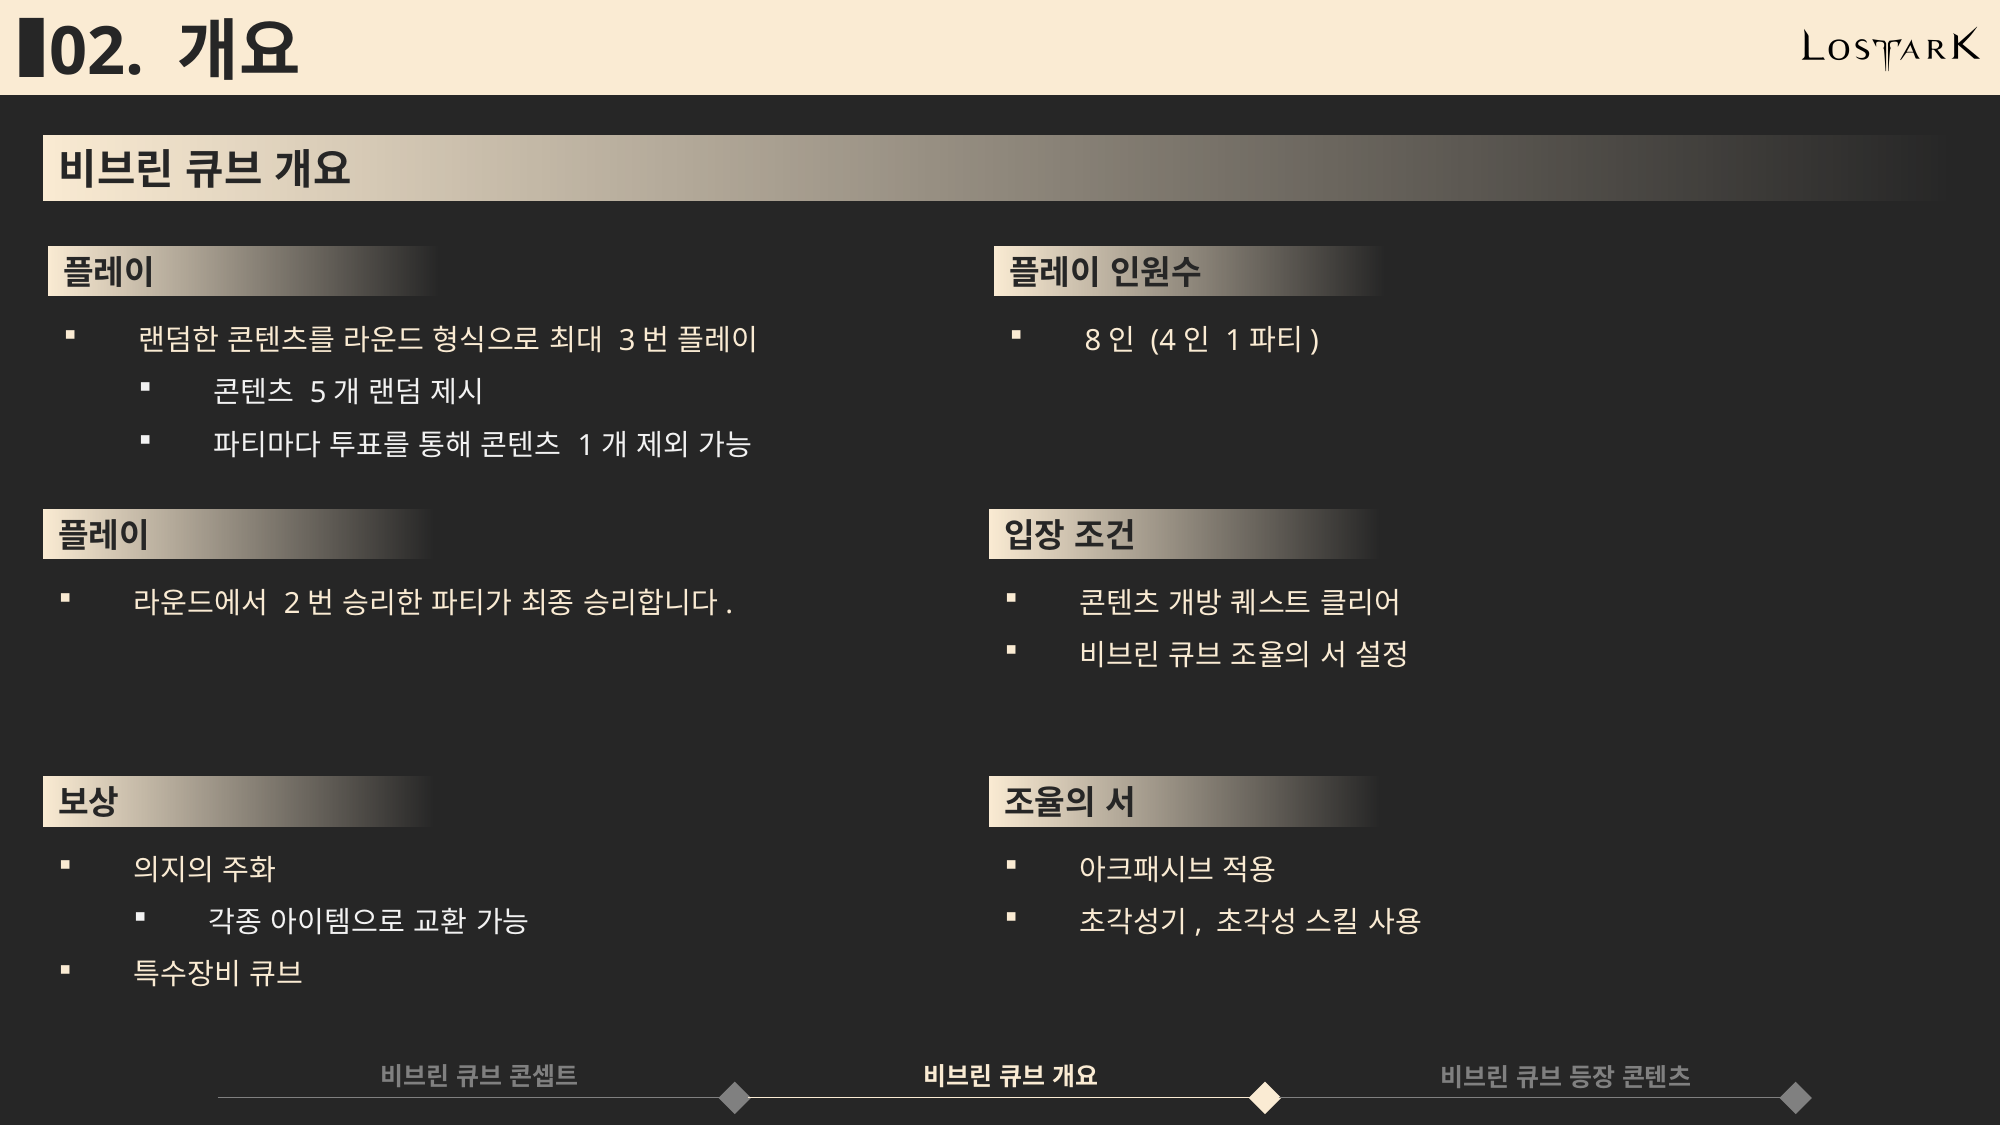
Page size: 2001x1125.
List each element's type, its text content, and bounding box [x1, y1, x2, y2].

text_box 02. 개요 [0, 0, 656, 96]
text_box 콘텐츠 개방 퀘스트 클리어 비브린 큐브 조율의 서 설정 [989, 559, 1946, 679]
text_box [1780, 1081, 1812, 1115]
text_box 아크패시브 적용 초각성기, 초각성 스킬 사용 [989, 826, 1946, 946]
text_box [18, 17, 45, 78]
text_box 비브린 큐브 개요 [43, 135, 583, 201]
text_box 플레이 인원수 [994, 245, 1386, 295]
text_box 플레이 [43, 508, 435, 559]
text_box 의지의 주화 각종 아이템으로 교환 가능 특수장비 큐브 [43, 826, 1000, 999]
text_box [719, 1081, 751, 1115]
text_box 라운드에서 2번 승리한 파티가 최종 승리합니다. [43, 559, 989, 627]
text_box 조율의 서 [989, 776, 1381, 826]
text_box 8인 (4인 1파티) [994, 295, 1952, 364]
text_box 랜덤한 콘텐츠를 라운드 형식으로 최대 3번 플레이 콘텐츠 5개 랜덤 제시 파티마다 투표를 통해 콘텐츠 1개 제외 가능 [48, 295, 1006, 469]
text_box 비브린 큐브 등장 콘텐츠 [1407, 1053, 1724, 1097]
text_box 보상 [43, 776, 435, 826]
text_box [43, 134, 1957, 202]
text_box 비브린 큐브 콘셉트 [346, 1052, 614, 1097]
text_box [656, 0, 2000, 96]
text_box [1249, 1081, 1281, 1115]
text_box 플레이 [48, 245, 440, 295]
text_box 비브린 큐브 개요 [877, 1052, 1145, 1097]
text_box 입장 조건 [989, 508, 1381, 559]
picture [1790, 22, 1981, 77]
